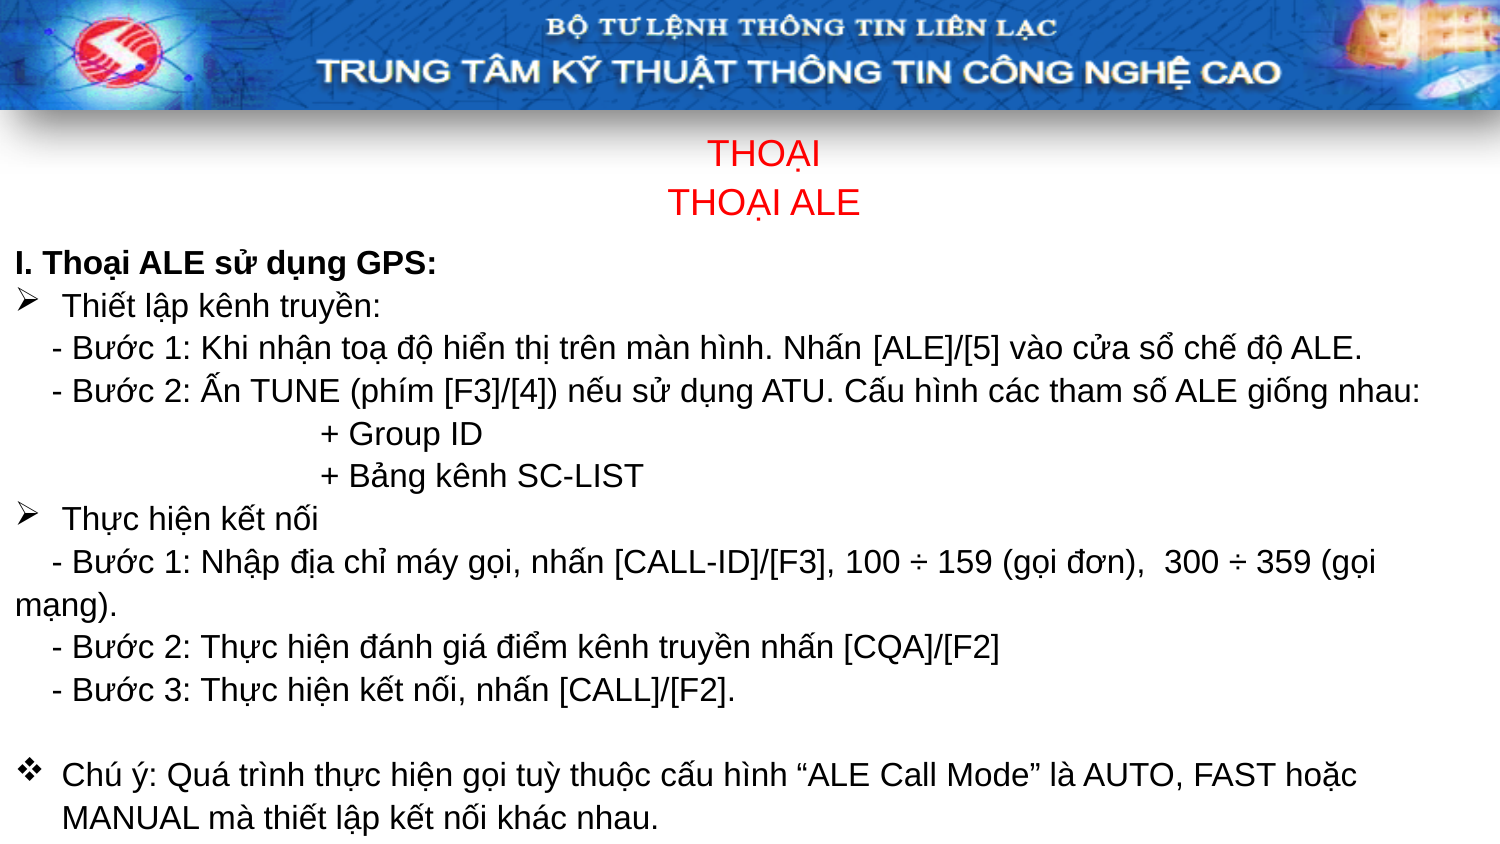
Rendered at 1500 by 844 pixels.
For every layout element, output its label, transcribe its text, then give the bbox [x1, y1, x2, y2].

text_box THOẠI THOẠI ALE [274, 121, 1254, 230]
picture [0, 0, 1500, 110]
text_box I. Thoại ALE sử dụng GPS: Thiết lập kênh truyền: - Bước 1: Khi nhận toạ độ hiển thị trên màn hình. Nhấn [ALE]/[5] vào cửa sổ chế độ ALE. - Bước 2: Ấn TUNE (phím [F3]/[4]) nếu sử dụng ATU. Cấu hình các tham số ALE giống nhau: + Group ID + Bảng kênh SC-LIST Thực hiện kết nối - Bước 1: Nhập địa chỉ máy gọi, nhấn [CALL-ID]/[F3], 100 ÷ 159 (gọi đơn), 300 ÷ 359 (gọi mạng). - Bước 2: Thực hiện đánh giá điểm kênh truyền nhấn [CQA]/[F2] - Bước 3: Thực hiện kết nối, nhấn [CALL]/[F2]. Chú ý: Quá trình thực hiện gọi tuỳ thuộc cấu hình “ALE Call Mode” là AUTO, FAST hoặc MANUAL mà thiết lập kết nối khác nhau. [0, 231, 1500, 844]
